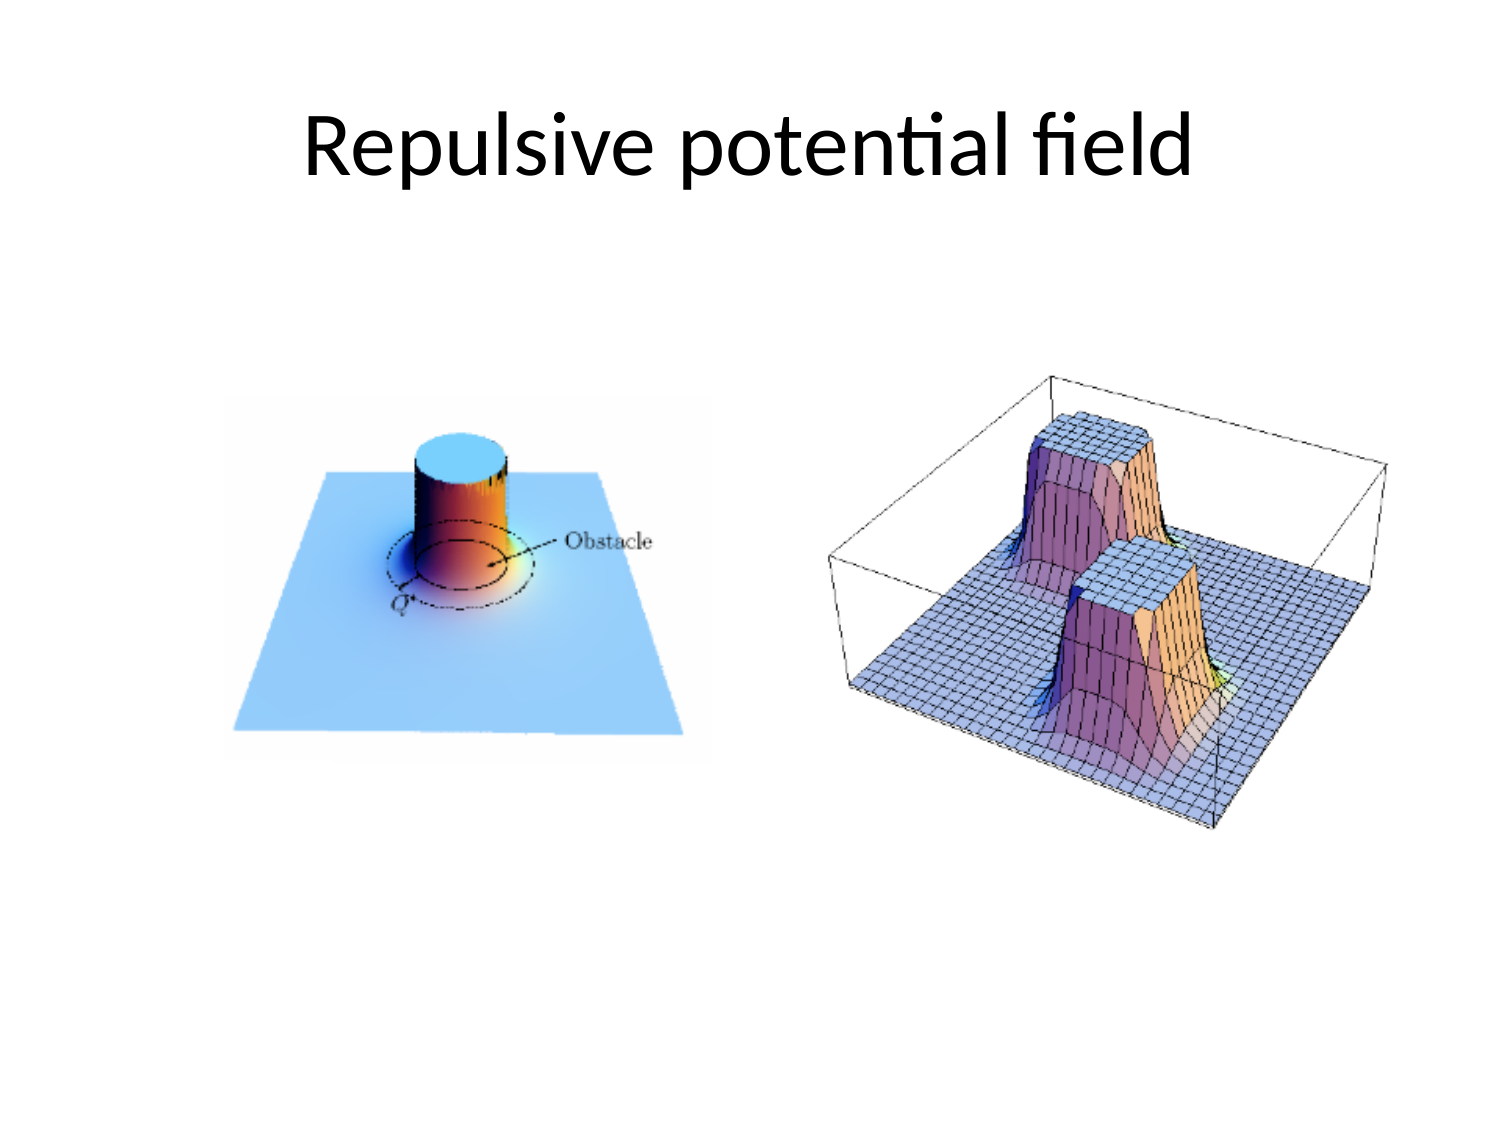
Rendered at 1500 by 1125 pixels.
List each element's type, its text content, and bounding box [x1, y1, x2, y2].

picture [199, 362, 713, 763]
title Repulsive potential field [75, 45, 1425, 233]
picture [754, 337, 1421, 849]
